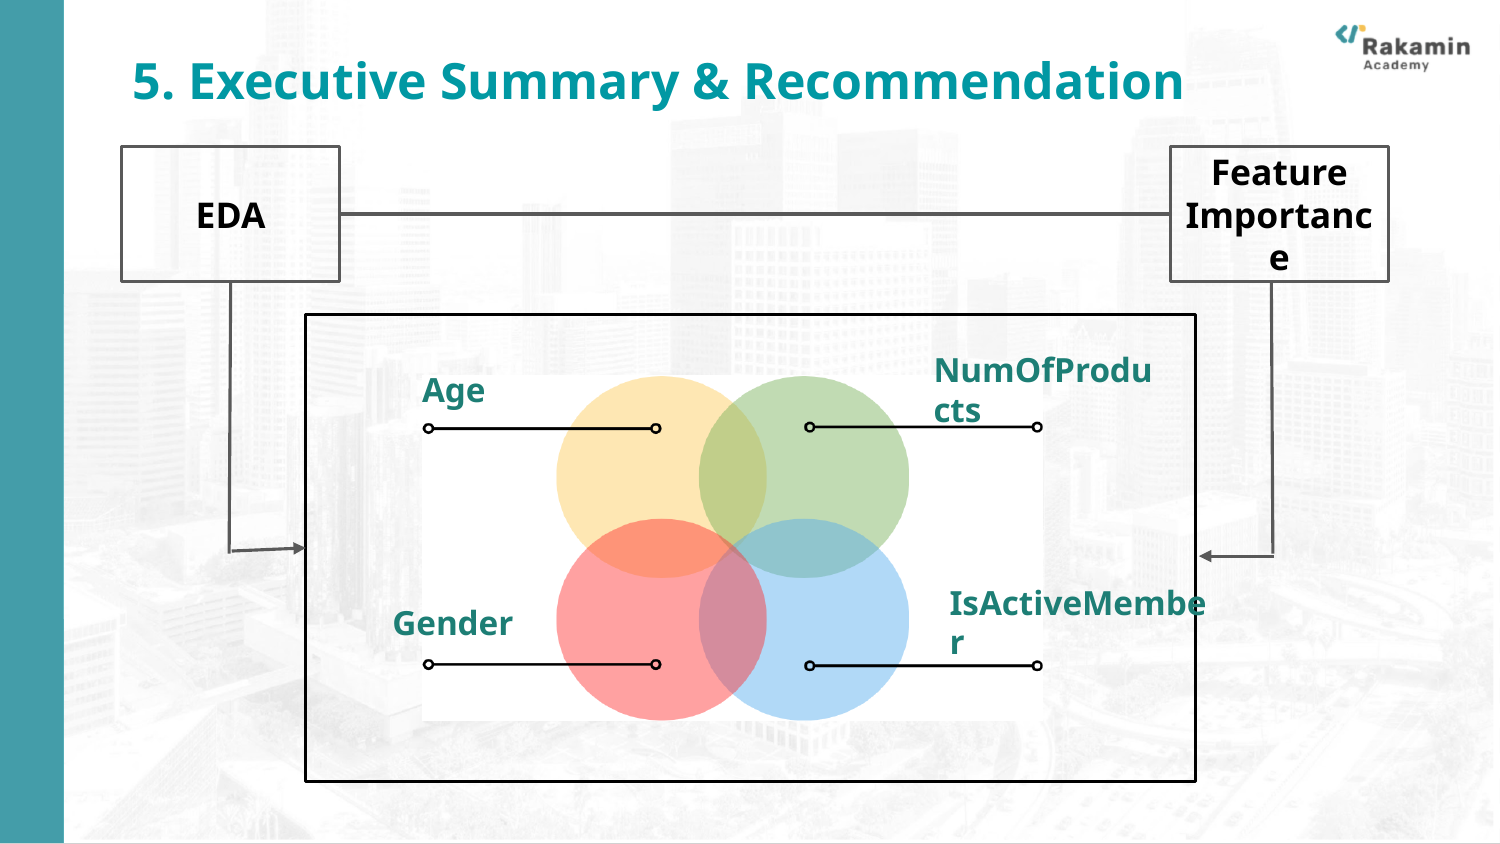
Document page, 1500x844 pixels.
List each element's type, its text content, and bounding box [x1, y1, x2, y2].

text_box EDA [121, 146, 340, 282]
text_box Feature Importance [1170, 146, 1389, 282]
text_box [231, 547, 306, 552]
text_box NumOfProducts [918, 346, 1176, 433]
text_box [305, 314, 1196, 782]
text_box Gender [377, 578, 416, 665]
text_box IsActiveMember [1046, 578, 1228, 665]
picture [0, 0, 1500, 844]
text_box Age [354, 346, 553, 433]
text_box 5. Executive Summary & Recommendation [121, 41, 1398, 115]
